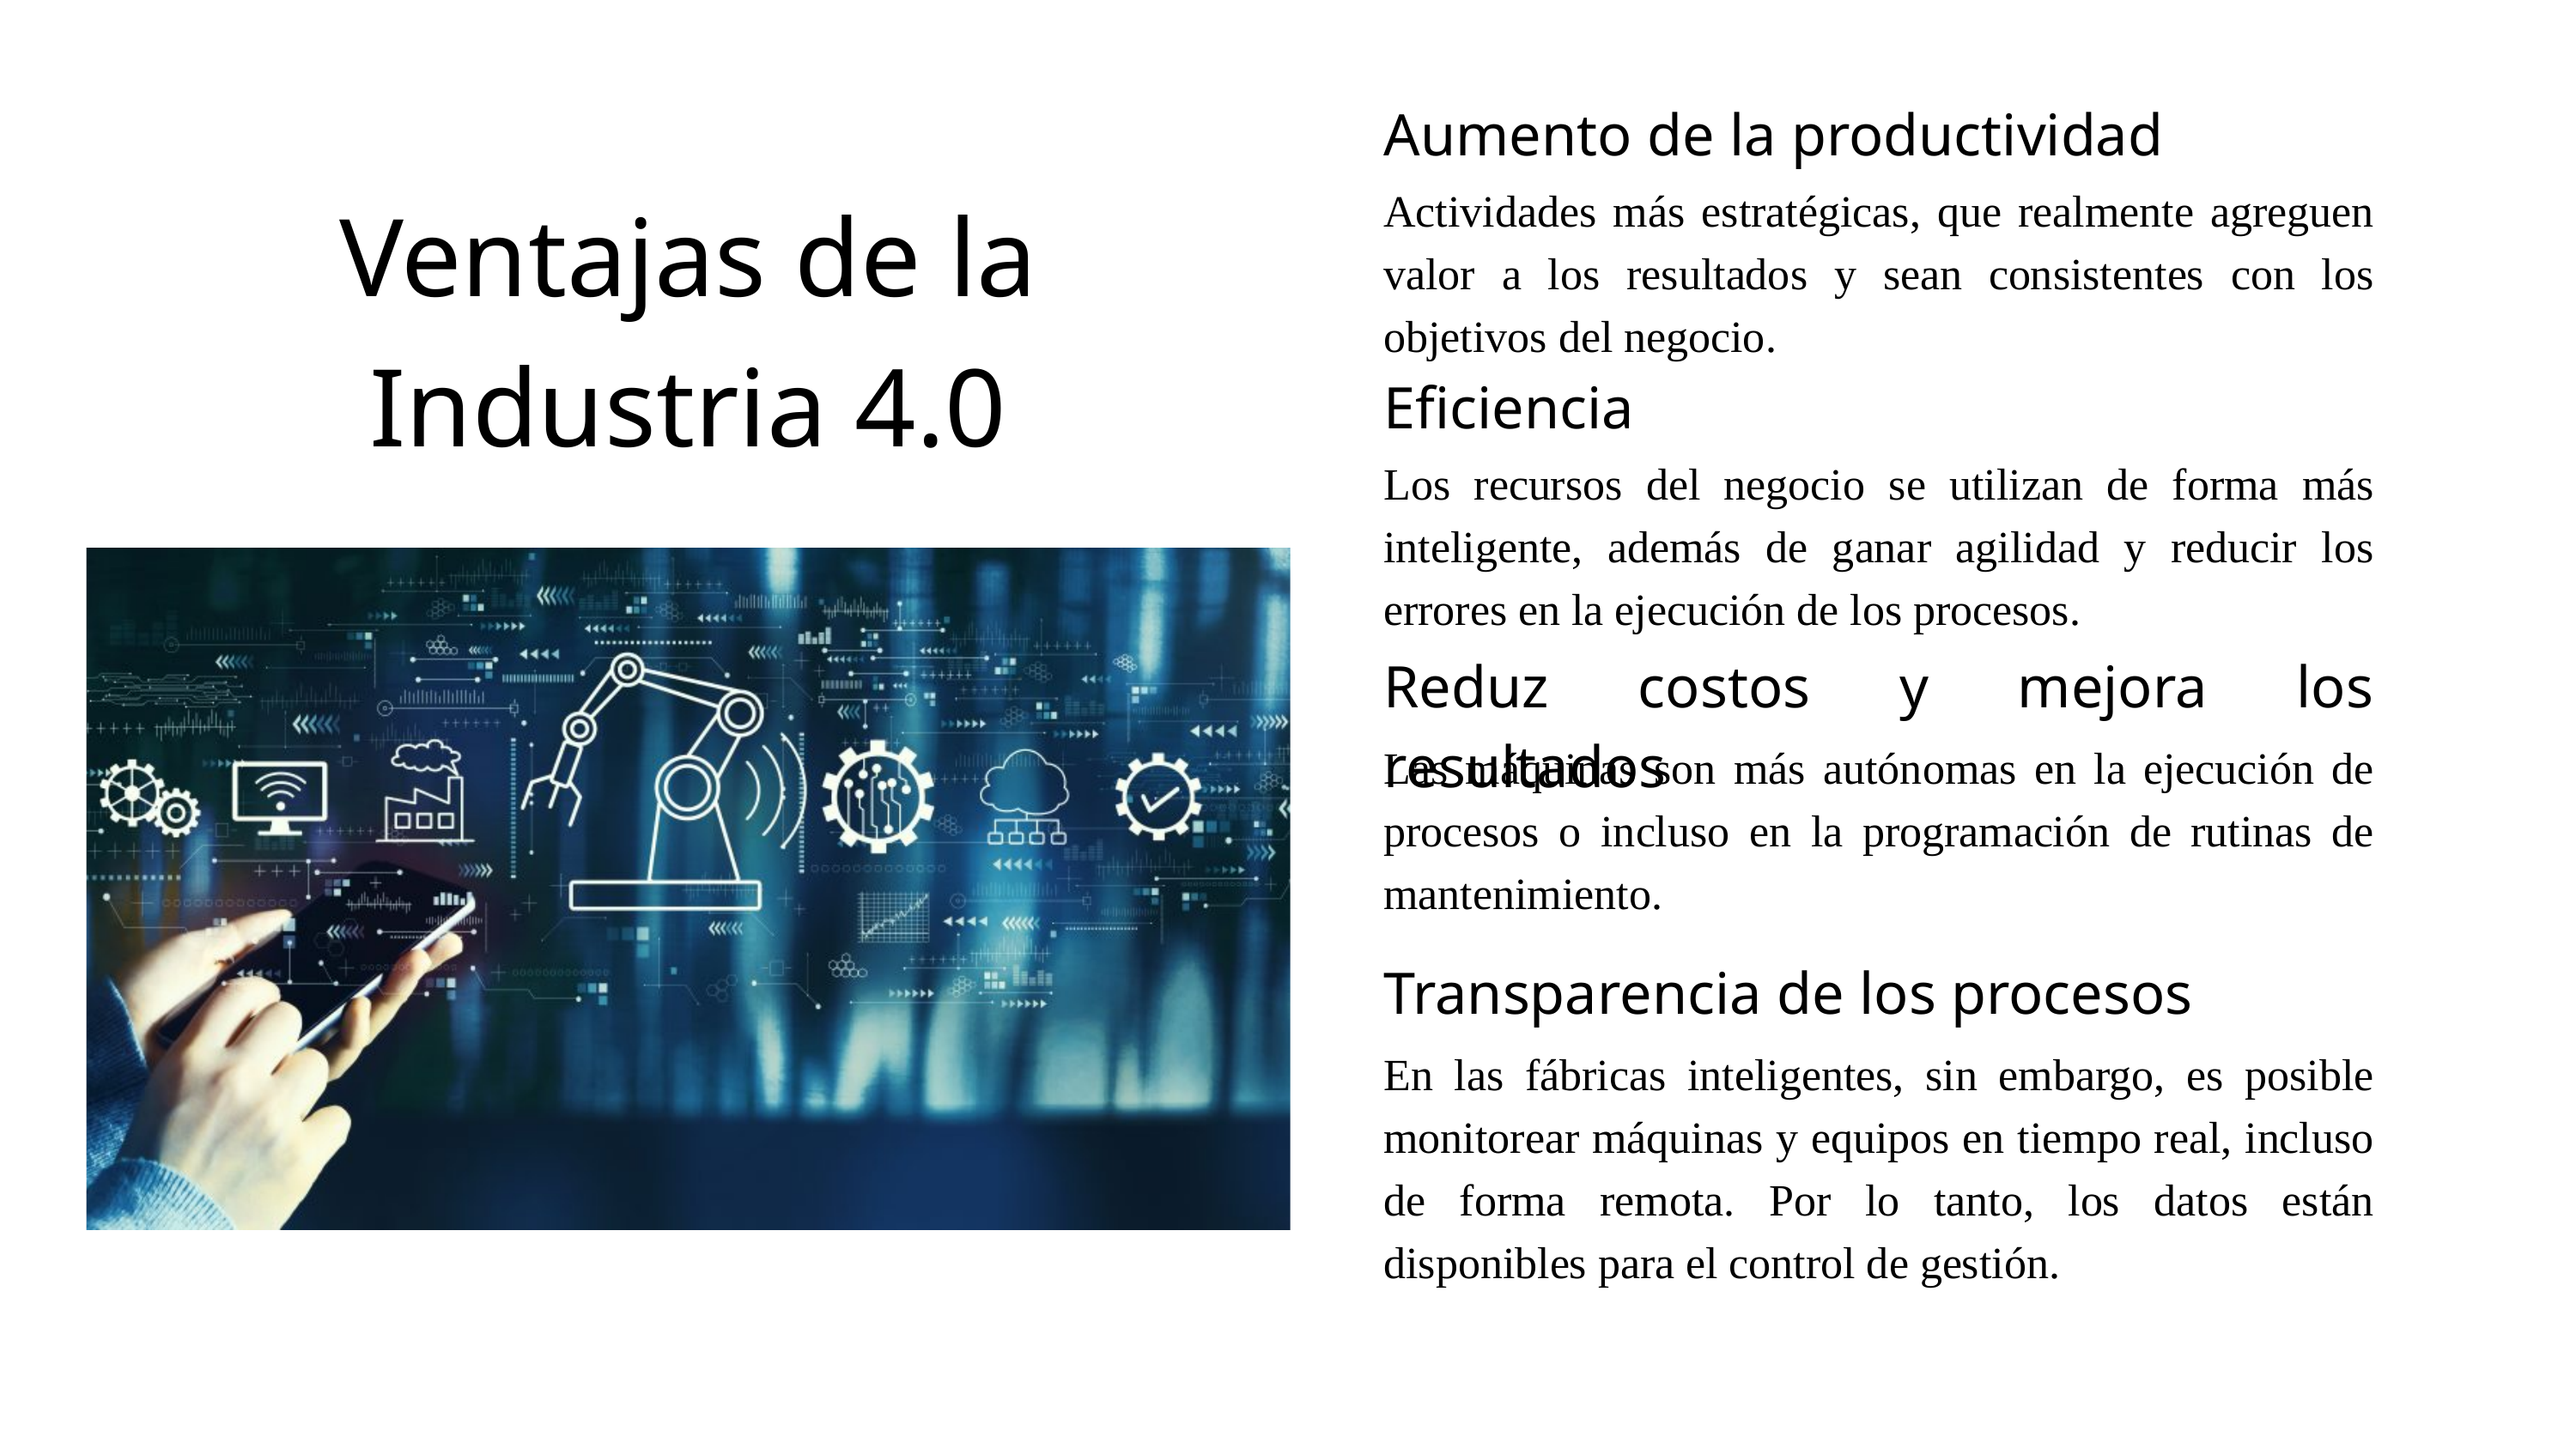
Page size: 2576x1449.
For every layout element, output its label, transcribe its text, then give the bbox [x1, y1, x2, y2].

text_box En las fábricas inteligentes, sin embargo, es posible monitorear máquinas y equipos en tiempo real, incluso de forma remota. Por lo tanto, los datos están disponibles para el control de gestión. [1383, 1036, 2375, 1288]
text_box Transparencia de los procesos [1383, 945, 2375, 1026]
text_box [86, 548, 1291, 1230]
text_box Actividades más estratégicas, que realmente agreguen valor a los resultados y sean consistentes con los objetivos del negocio. [1383, 173, 2375, 360]
text_box Ventajas de la Industria 4.0 [201, 167, 1176, 469]
text_box Aumento de la productividad [1383, 86, 2375, 167]
text_box Los recursos del negocio se utilizan de forma más inteligente, además de ganar agilidad y reducir los errores en la ejecución de los procesos. [1383, 446, 2375, 635]
text_box Reduz costos y mejora los resultados [1383, 639, 2375, 800]
text_box Las máquinas son más autónomas en la ejecución de procesos o incluso en la programación de rutinas de mantenimiento. [1383, 800, 2375, 919]
text_box Eficiencia [1383, 360, 2375, 441]
